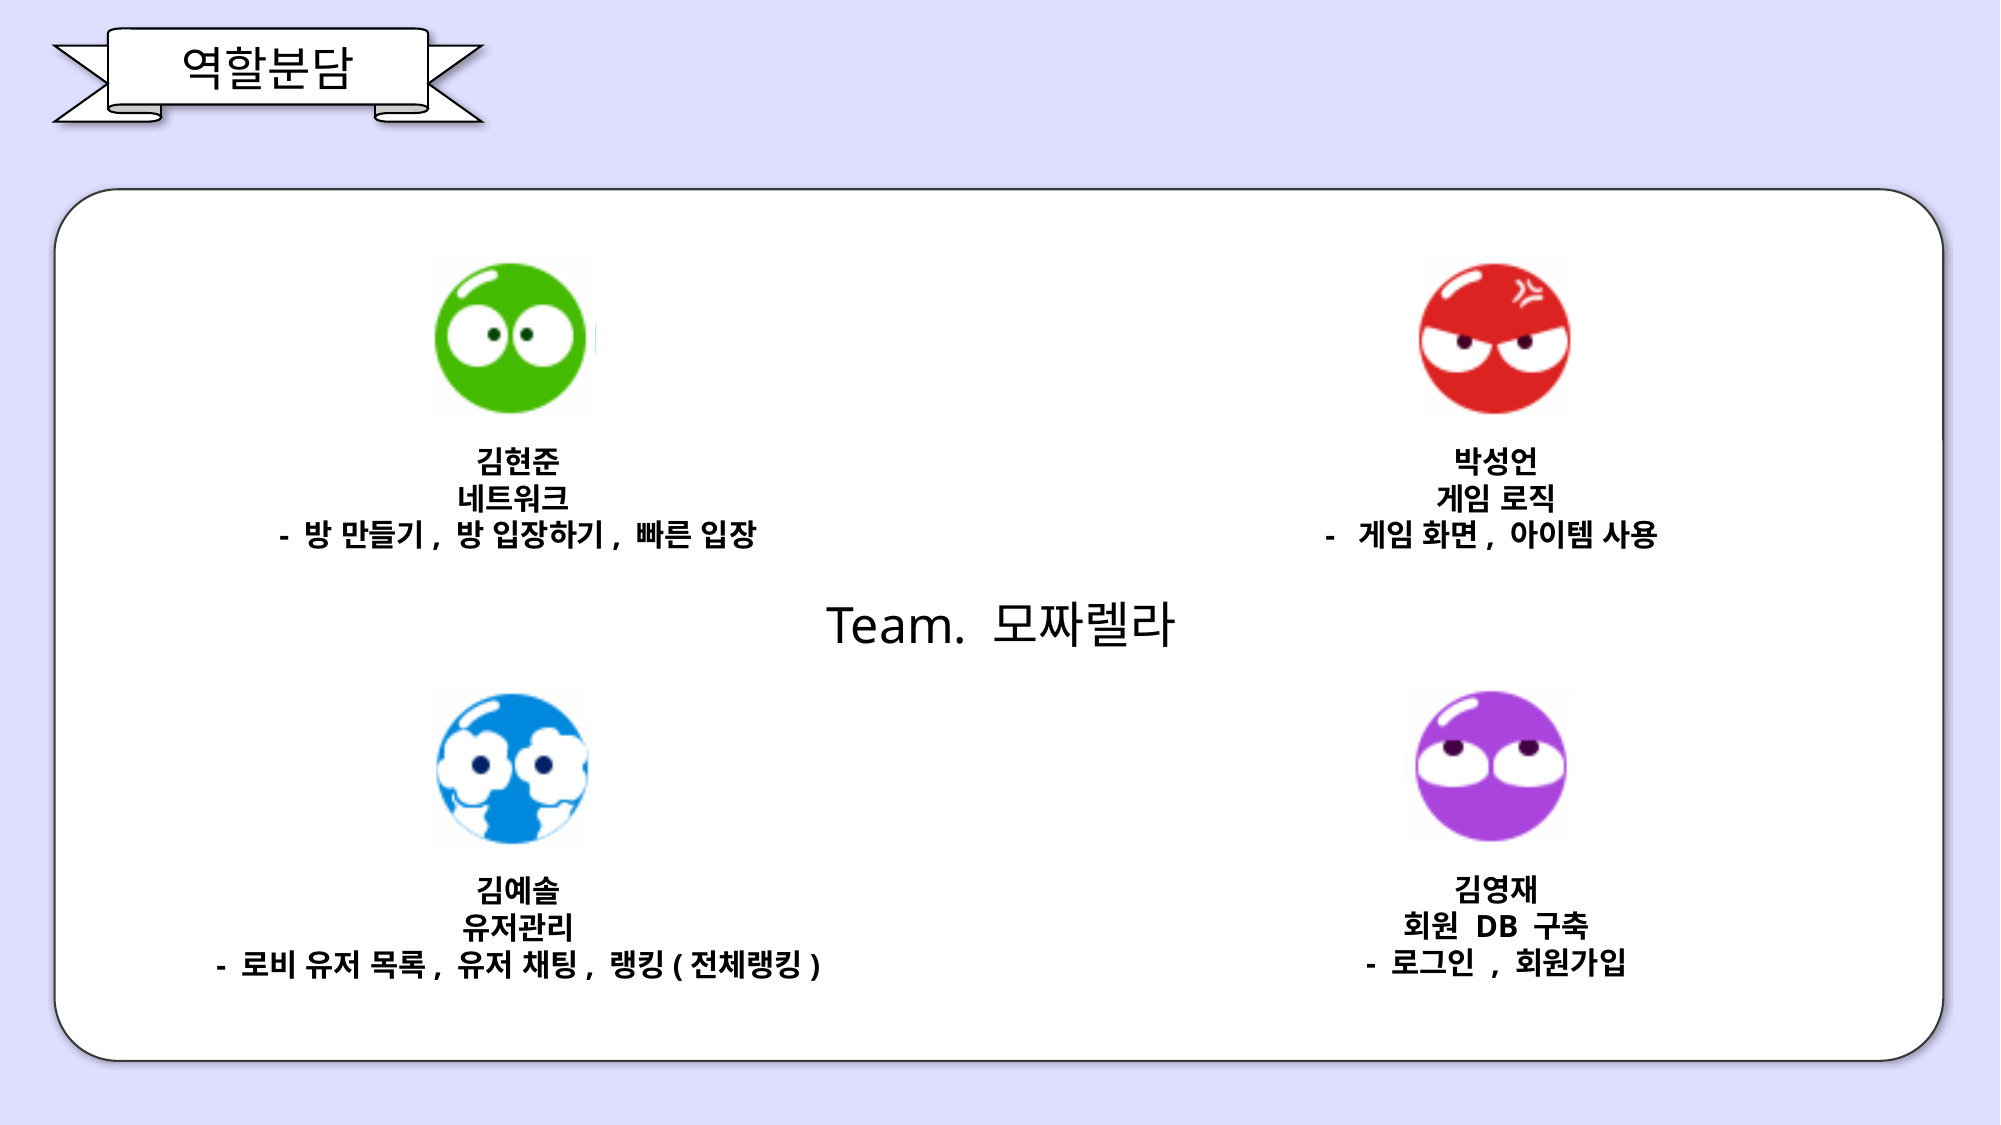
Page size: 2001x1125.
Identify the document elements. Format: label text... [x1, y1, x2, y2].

text_box [53, 188, 1945, 1062]
text_box 박성언 게임 로직 - 게임 화면, 아이템 사용 [1172, 432, 1821, 563]
picture [1416, 253, 1575, 422]
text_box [196, 252, 841, 565]
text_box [179, 683, 857, 994]
text_box 역할분담 [152, 29, 384, 107]
text_box [51, 27, 485, 123]
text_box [1218, 689, 1775, 993]
text_box Team. 모짜렐라 [736, 583, 1267, 665]
